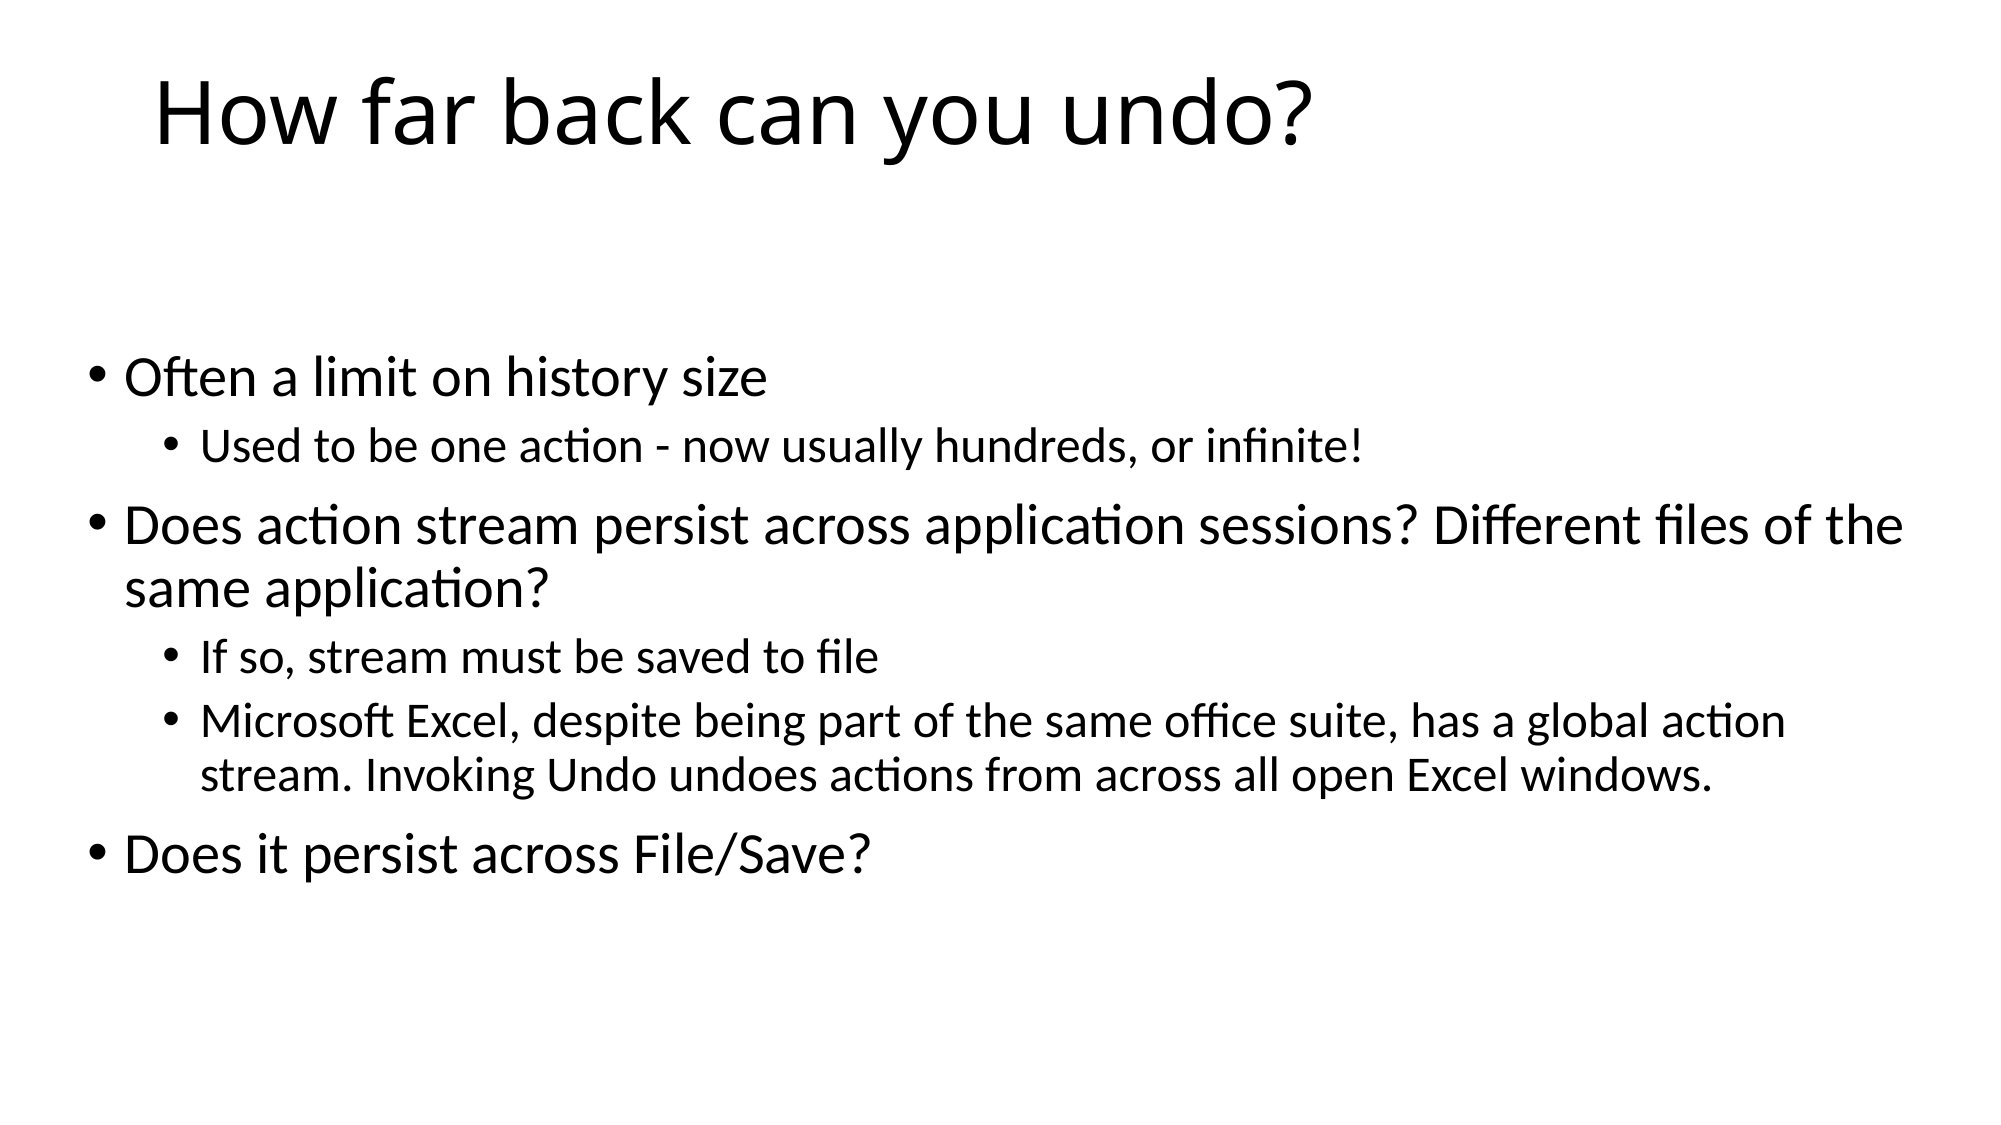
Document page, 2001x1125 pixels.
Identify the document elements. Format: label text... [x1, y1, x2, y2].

list Often a limit on history size Used to be one action - now usually hundreds, or infinite! Does action stream persist across application sessions? Different files of the same application? If so, stream must be saved to file Microsoft Excel, despite being part of the same office suite, has a global action stream. Invoking Undo undoes actions from across all open Excel windows. Does it persist across File/Save? [72, 338, 1930, 1012]
title How far back can you undo? [137, 59, 1863, 278]
